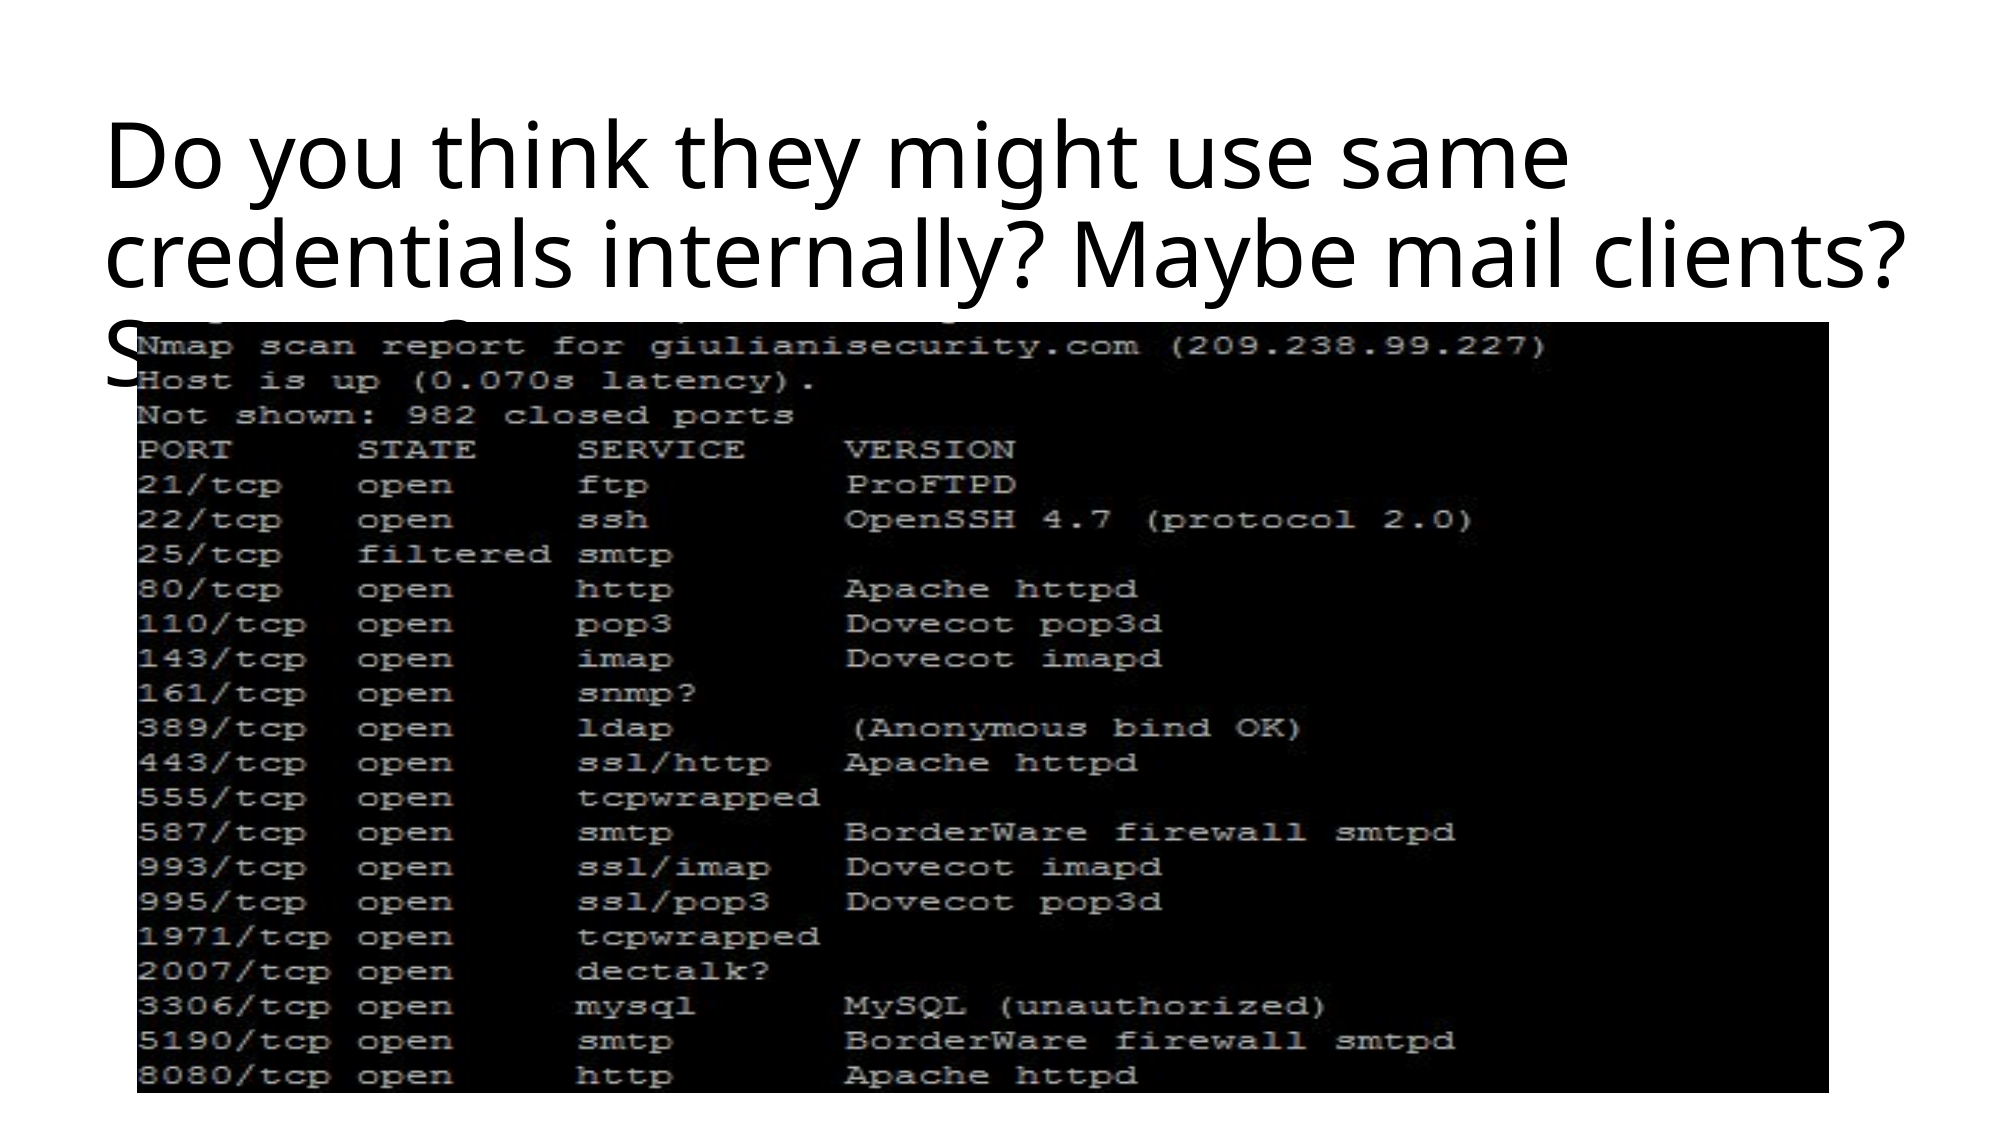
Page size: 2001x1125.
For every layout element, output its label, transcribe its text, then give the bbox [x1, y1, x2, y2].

title Do you think they might use same credentials internally? Maybe mail clients? Storage? [83, 89, 1947, 216]
picture [137, 321, 1829, 1093]
